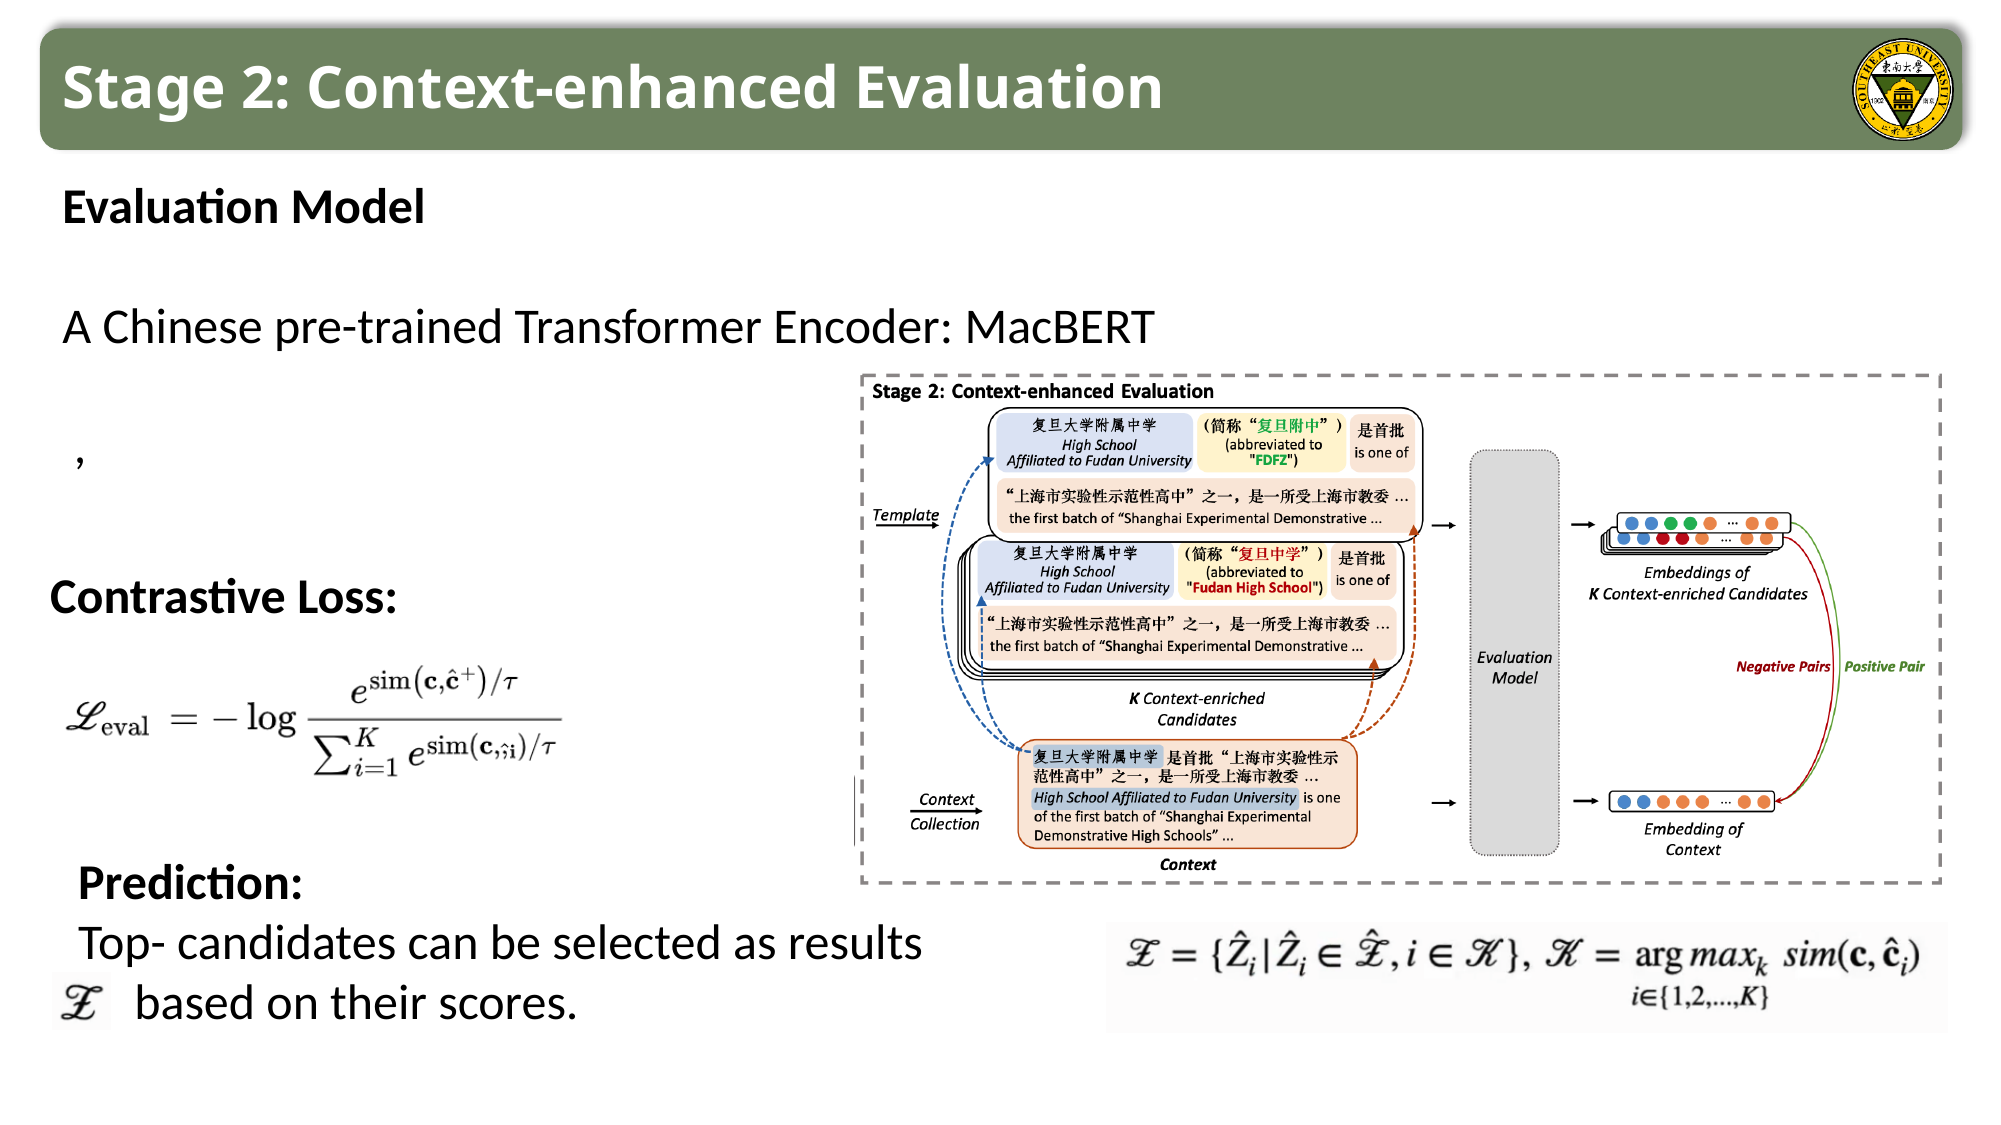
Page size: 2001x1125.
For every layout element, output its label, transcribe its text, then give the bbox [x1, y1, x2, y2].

picture [1106, 921, 1948, 1033]
list Stage 2: Context-enhanced Evaluation [47, 42, 1709, 136]
picture [51, 972, 111, 1030]
picture [32, 632, 602, 814]
picture [854, 361, 1953, 899]
text_box Contrastive Loss: [35, 556, 414, 632]
text_box [456, 992, 495, 1053]
picture [1852, 38, 1954, 141]
